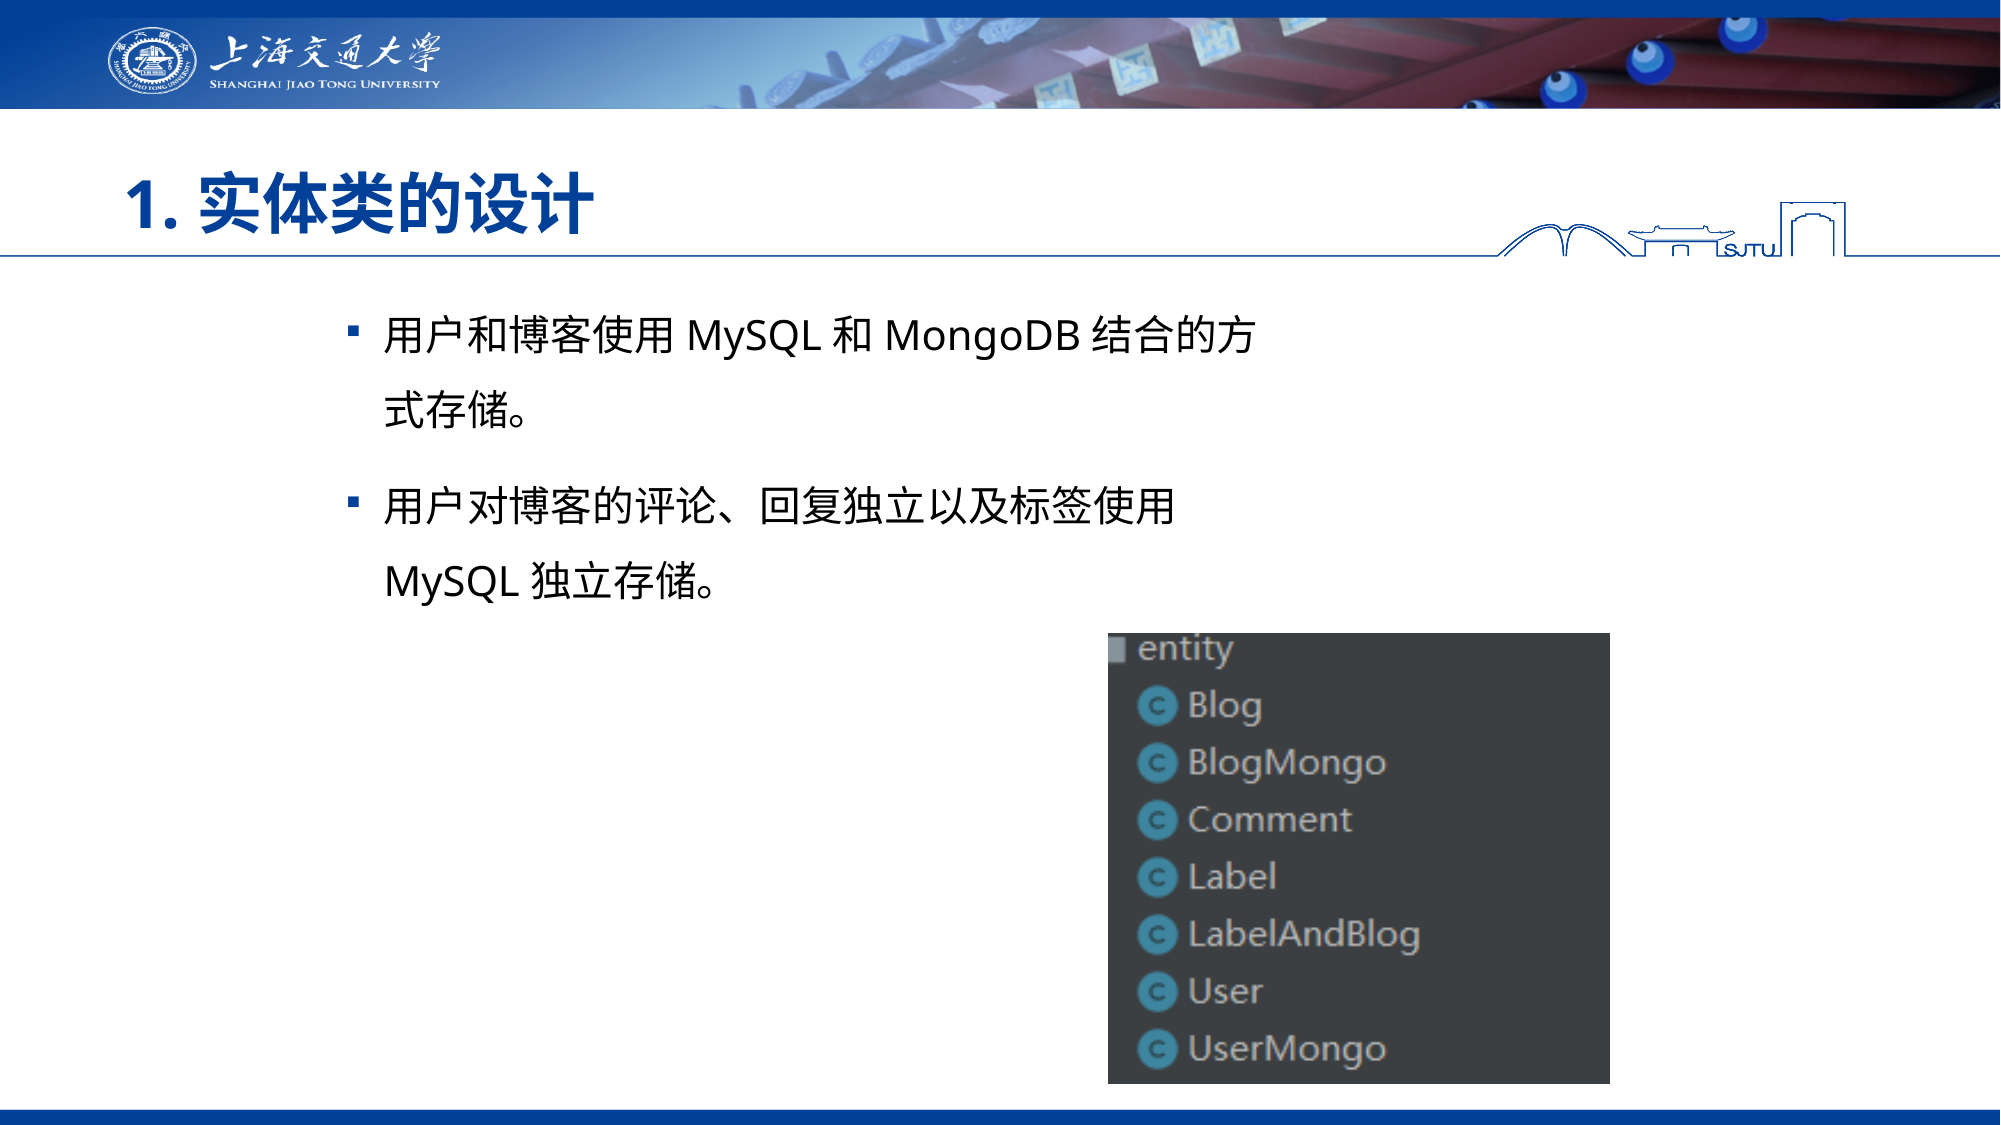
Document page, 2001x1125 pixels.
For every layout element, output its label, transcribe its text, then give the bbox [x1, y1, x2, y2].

picture [1108, 633, 1610, 1084]
list 用户和博客使用MySQL和MongoDB结合的方式存储。 用户对博客的评论、回复独立以及标签使用MySQL独立存储。 [331, 276, 1277, 1084]
picture [0, 0, 2001, 109]
title 1.实体类的设计 [108, 159, 1940, 254]
